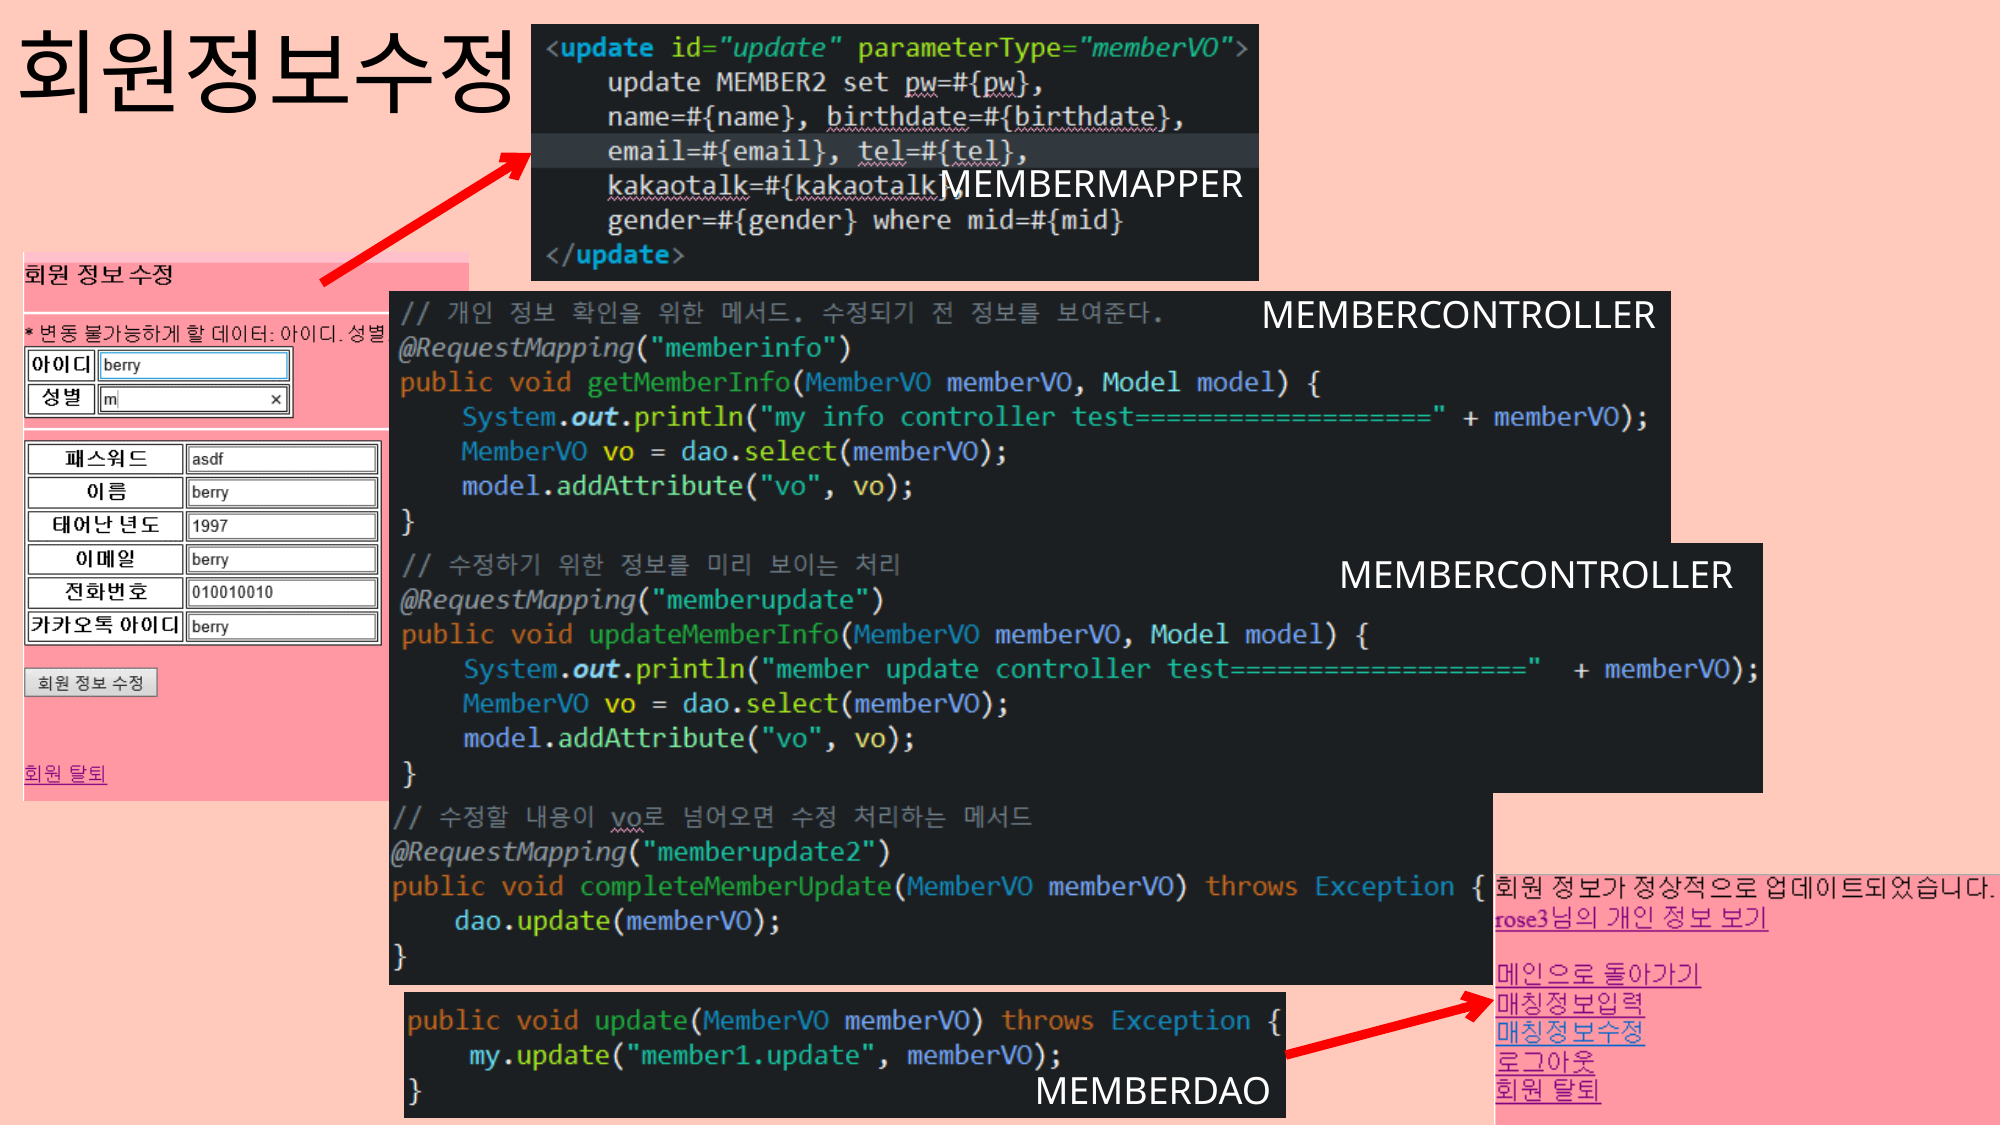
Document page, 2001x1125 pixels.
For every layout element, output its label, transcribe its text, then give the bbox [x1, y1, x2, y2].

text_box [404, 992, 1286, 1121]
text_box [321, 152, 532, 284]
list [23, 252, 389, 801]
picture [1494, 874, 2000, 1125]
title 회원정보수정 [0, 12, 545, 142]
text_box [531, 24, 1259, 282]
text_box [1285, 999, 1495, 1056]
picture [389, 543, 1763, 985]
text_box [389, 283, 1671, 546]
